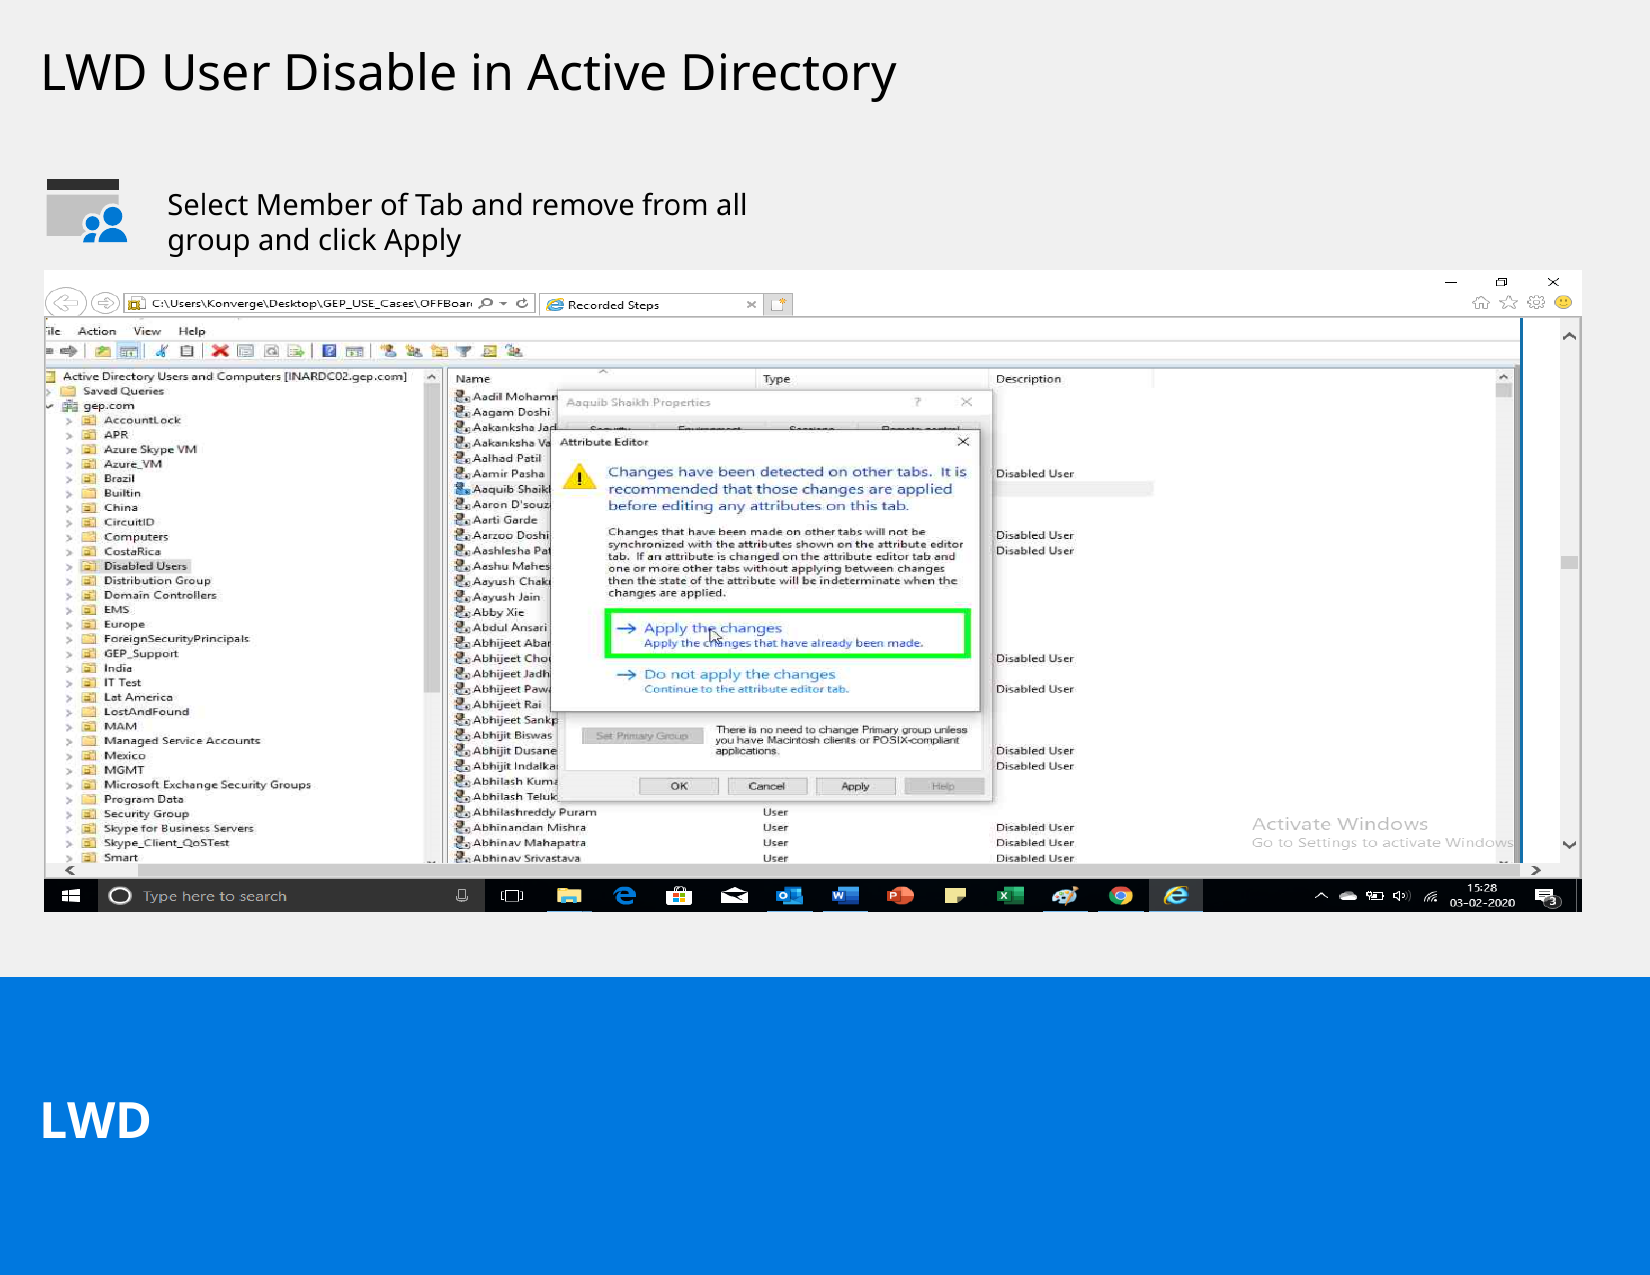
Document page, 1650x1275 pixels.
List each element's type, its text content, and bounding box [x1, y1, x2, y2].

text_box Select Member of Tab and remove from all group and click Apply [152, 178, 825, 264]
picture [44, 270, 1582, 912]
title LWD User Disable in Active Directory [25, 29, 1449, 120]
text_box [46, 179, 128, 242]
list LWD [25, 1087, 1628, 1174]
